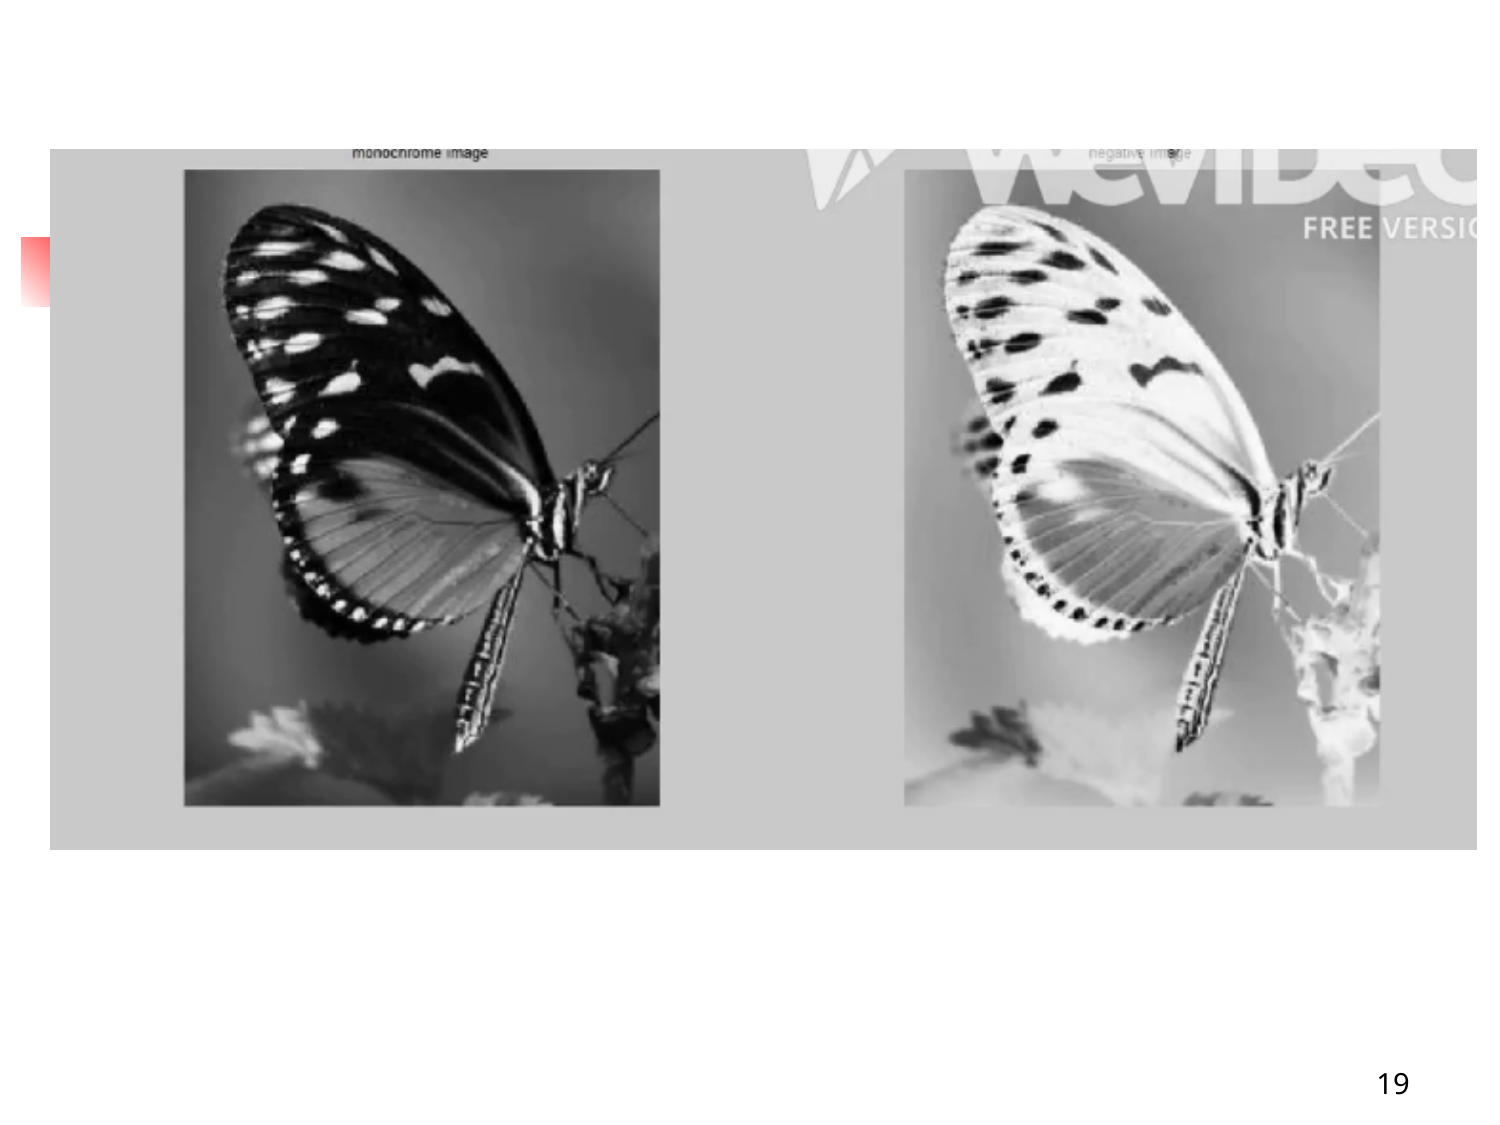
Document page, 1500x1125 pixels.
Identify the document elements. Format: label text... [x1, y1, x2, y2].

picture [49, 149, 1477, 851]
slide_number 19 [1112, 1037, 1426, 1113]
